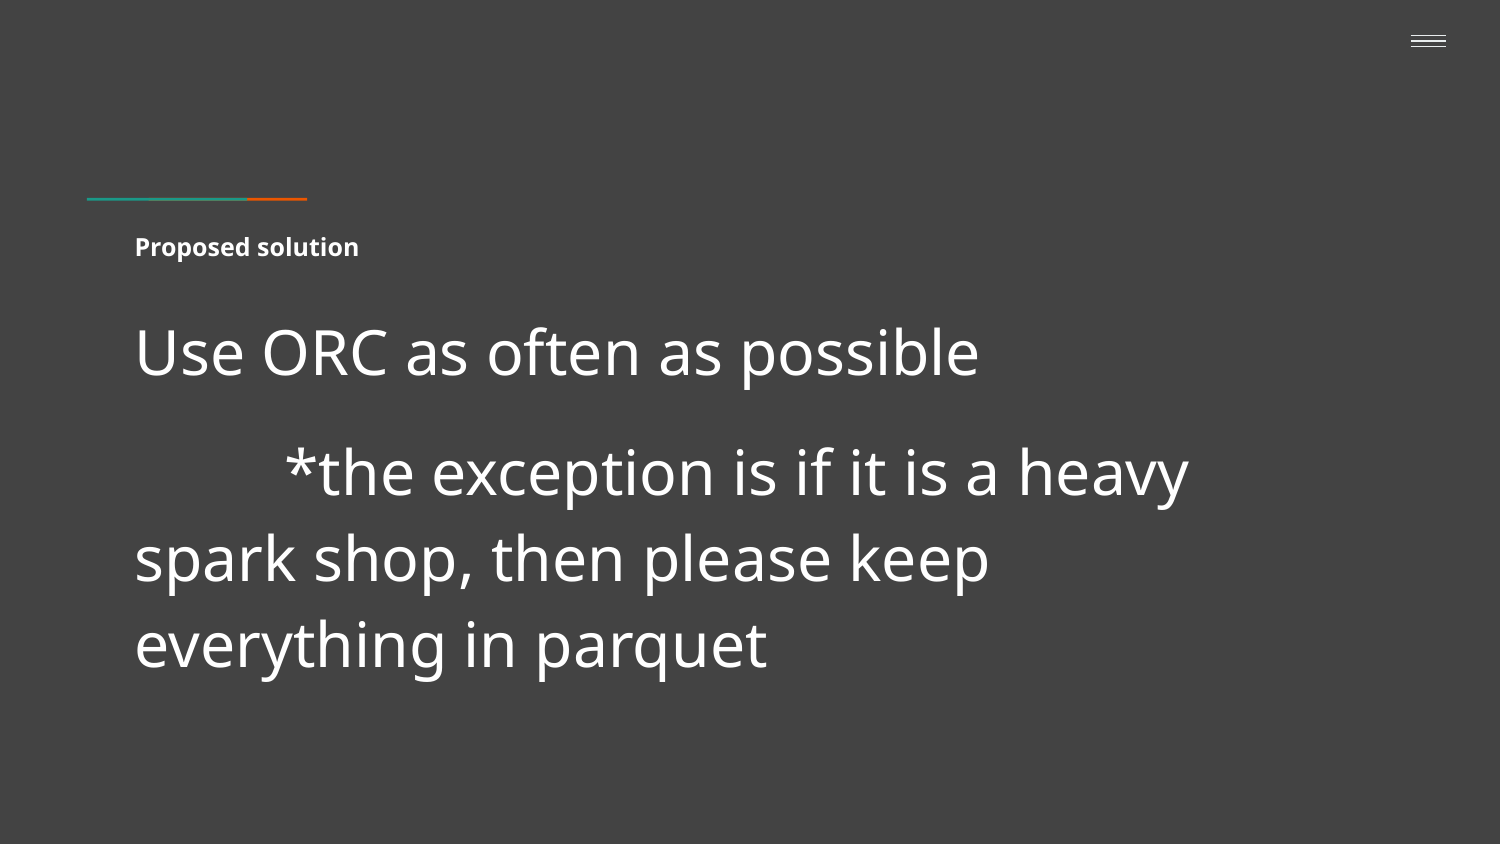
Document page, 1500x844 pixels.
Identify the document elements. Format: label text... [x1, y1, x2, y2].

list Use ORC as often as possible *the exception is if it is a heavy spark shop, then please keep everything in parquet [119, 286, 1270, 719]
title Proposed solution [119, 216, 1270, 275]
